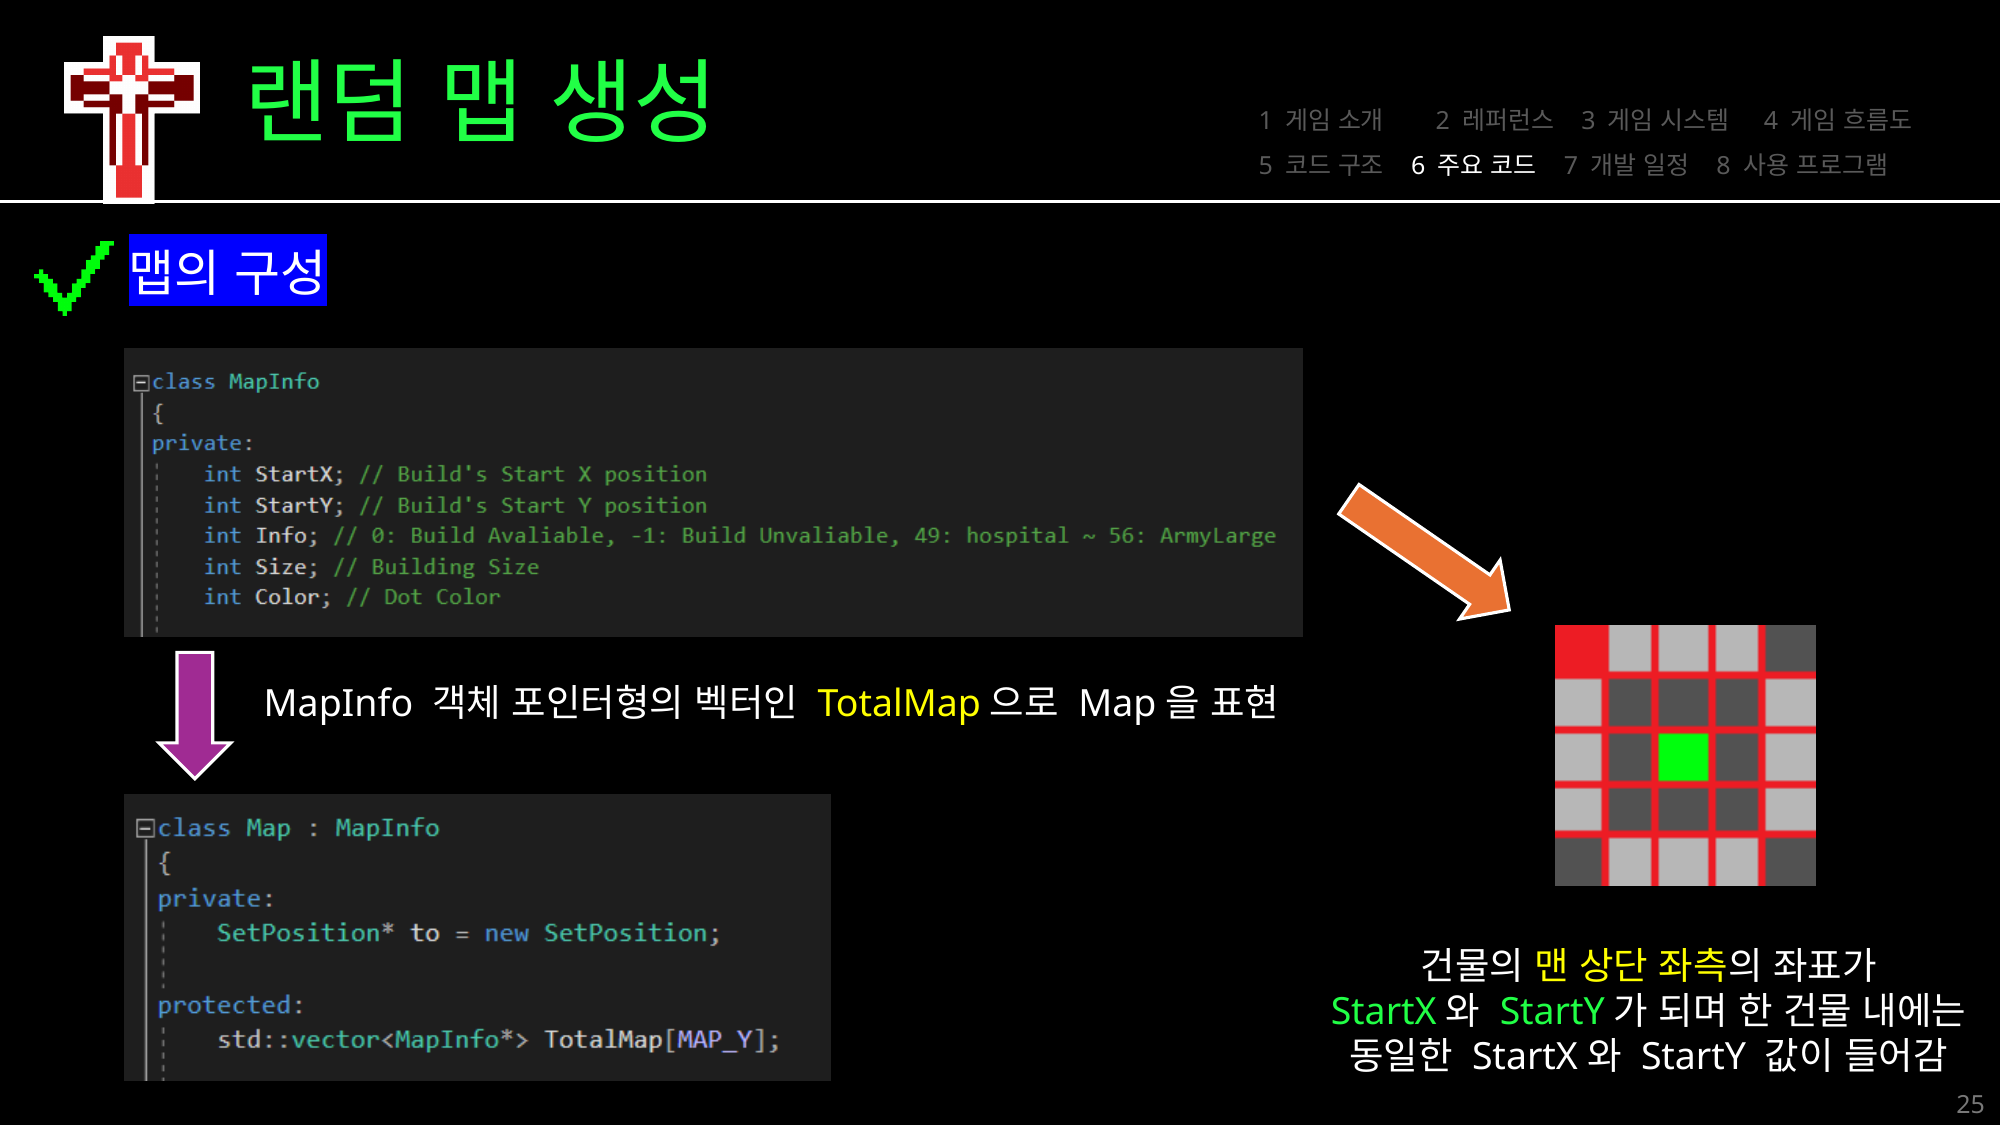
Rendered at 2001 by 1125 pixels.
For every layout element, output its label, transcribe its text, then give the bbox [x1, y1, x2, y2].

picture [64, 35, 201, 201]
text_box [0, 0, 2000, 200]
picture [123, 793, 832, 1081]
text_box [155, 650, 235, 781]
text_box 건물의 맨 상단 좌측의 좌표가 StartX와 StartY가 되며 한 건물 내에는 동일한 StartX와 StartY 값이 들어감 [1288, 934, 2000, 1085]
picture [1554, 624, 1816, 887]
picture [34, 240, 115, 317]
text_box MapInfo 객체 포인터형의 벡터인 TotalMap으로 Map을 표현 [248, 671, 1352, 732]
text_box 맵의 구성 [114, 234, 434, 309]
text_box [1336, 482, 1512, 622]
text_box 1 게임 소개 2 레퍼런스 3 게임 시스템 4 게임 흐름도 5 코드 구조 6 주요 코드 7 개발 일정 8 사용 프로그램 [1243, 82, 2000, 187]
text_box 랜덤 맵 생성 [229, 36, 914, 161]
picture [123, 347, 1304, 638]
text_box [0, 203, 2000, 1125]
slide_number 25 [1550, 1075, 2000, 1125]
